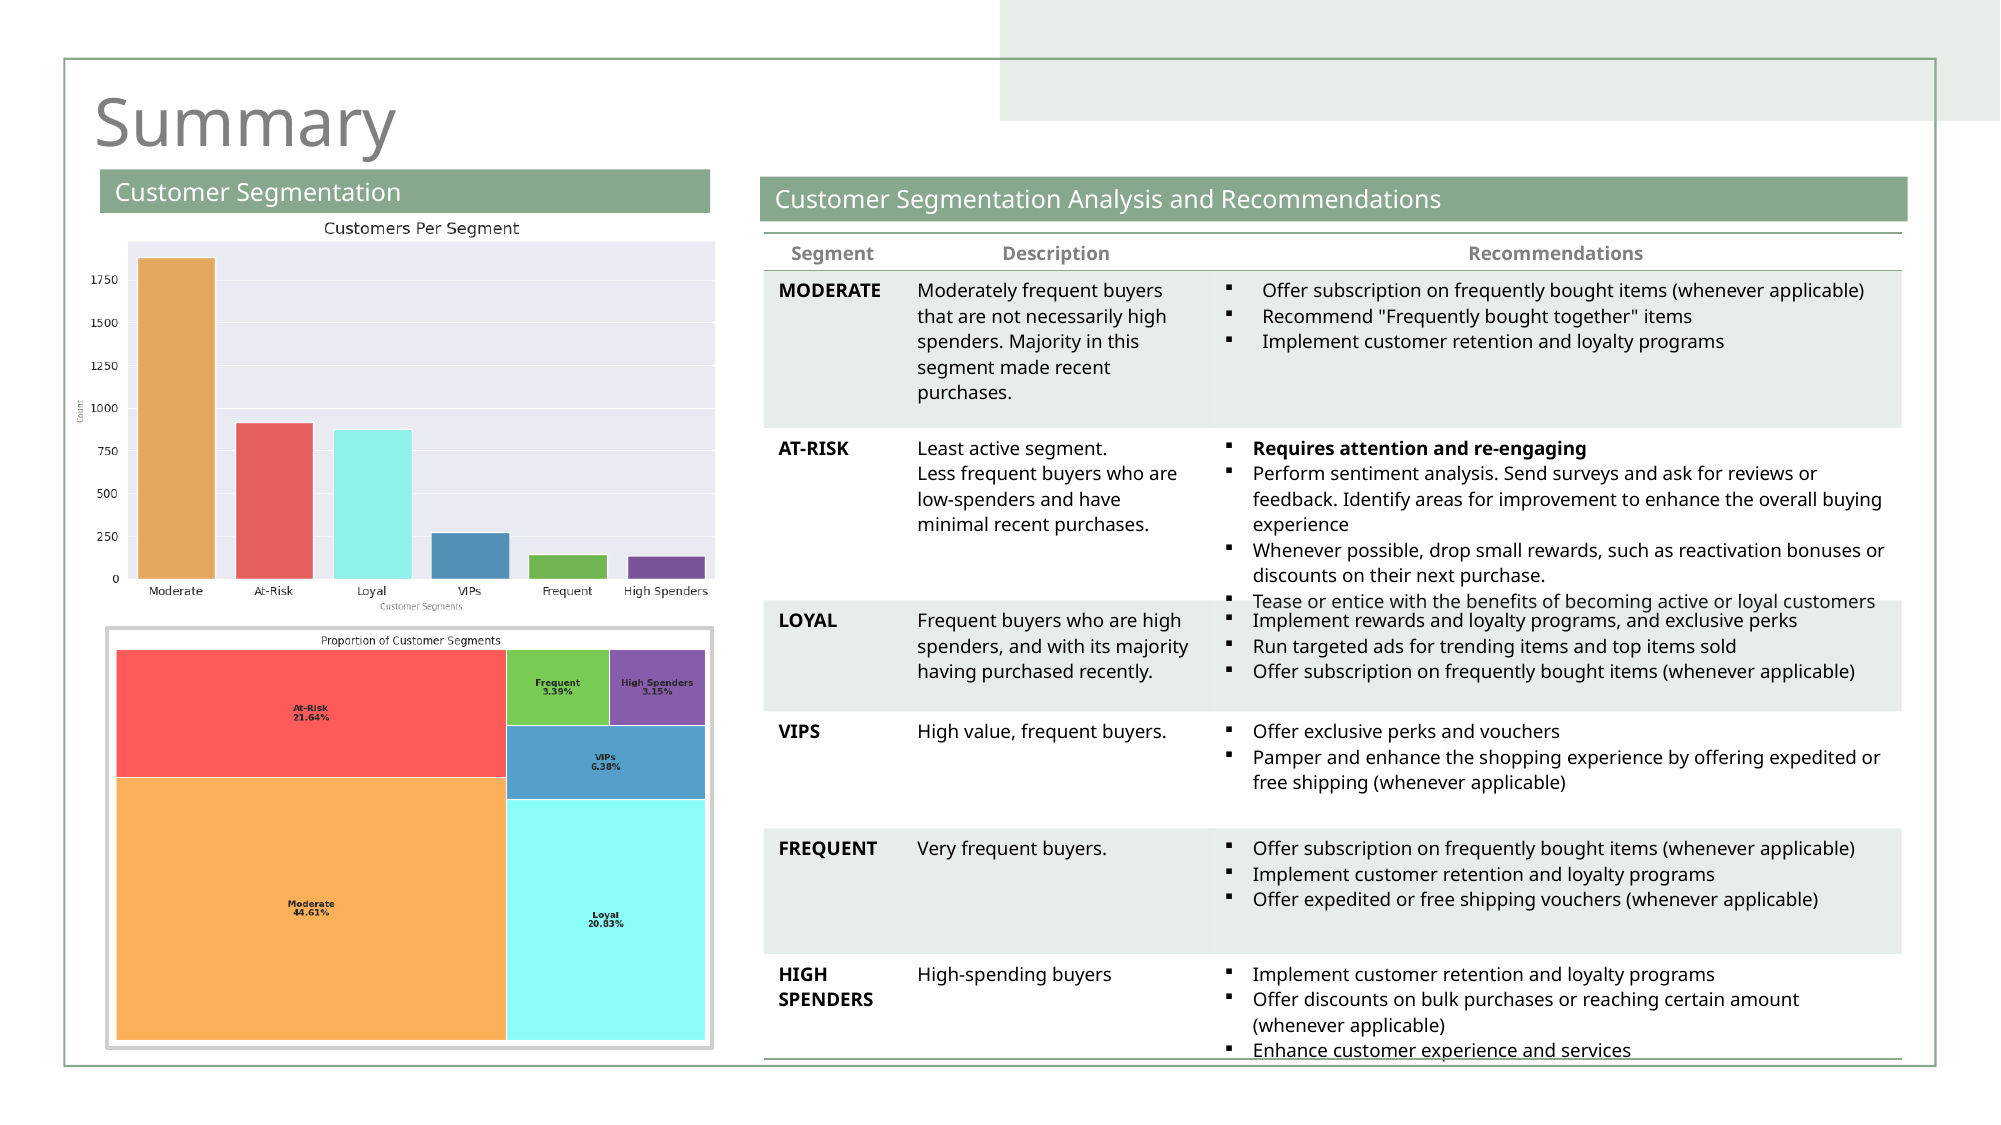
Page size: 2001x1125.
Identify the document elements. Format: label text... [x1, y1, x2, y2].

table_cell High value, frequent buyers. [902, 711, 1210, 828]
table_cell Offer exclusive perks and vouchers Pamper and enhance the shopping experience by offering expedited or free shipping (whenever applicable) [1210, 711, 1902, 828]
table_cell Implement rewards and loyalty programs, and exclusive perks Run targeted ads for trending items and top items sold Offer subscription on frequently bought items (whenever applicable) [1210, 600, 1902, 711]
table_cell AT-RISK [764, 428, 902, 600]
text_box Customer Segmentation Analysis and Recommendations [760, 176, 1908, 222]
table_cell LOYAL [764, 600, 902, 711]
table_cell Frequent buyers who are high spenders, and with its majority having purchased recently. [902, 600, 1210, 711]
table_cell HIGH SPENDERS [764, 954, 902, 1058]
table_cell Moderately frequent buyers that are not necessarily high spenders. Majority in this segment made recent purchases. [902, 271, 1210, 428]
table_cell FREQUENT [764, 828, 902, 954]
table_cell Requires attention and re-engaging Perform sentiment analysis. Send surveys and ask for reviews or feedback. Identify areas for improvement to enhance the overall buying experience Whenever possible, drop small rewards, such as reactivation bonuses or discounts on their next purchase. Tease or entice with the benefits of becoming active or loyal customers [1210, 428, 1902, 600]
table_cell High-spending buyers [902, 954, 1210, 1058]
table_cell MODERATE [764, 271, 902, 428]
text_box Customer Segmentation [100, 169, 711, 213]
table_header Segment [764, 234, 902, 270]
title [150, 159, 1099, 993]
table_header Description [902, 234, 1210, 270]
table_cell Implement customer retention and loyalty programs Offer discounts on bulk purchases or reaching certain amount (whenever applicable) Enhance customer experience and services [1210, 954, 1902, 1058]
table_header Recommendations [1210, 234, 1902, 270]
picture [68, 213, 723, 619]
table_cell Least active segment. Less frequent buyers who are low-spenders and have minimal recent purchases. [902, 428, 1210, 600]
table_cell Offer subscription on frequently bought items (whenever applicable) Implement customer retention and loyalty programs Offer expedited or free shipping vouchers (whenever applicable) [1210, 828, 1902, 954]
picture [109, 629, 711, 1046]
table_cell Very frequent buyers. [902, 828, 1210, 954]
table_cell VIPS [764, 711, 902, 828]
table_cell Offer subscription on frequently bought items (whenever applicable) Recommend "Frequently bought together" items Implement customer retention and loyalty programs [1210, 271, 1902, 428]
text_box Summary [80, 72, 976, 168]
